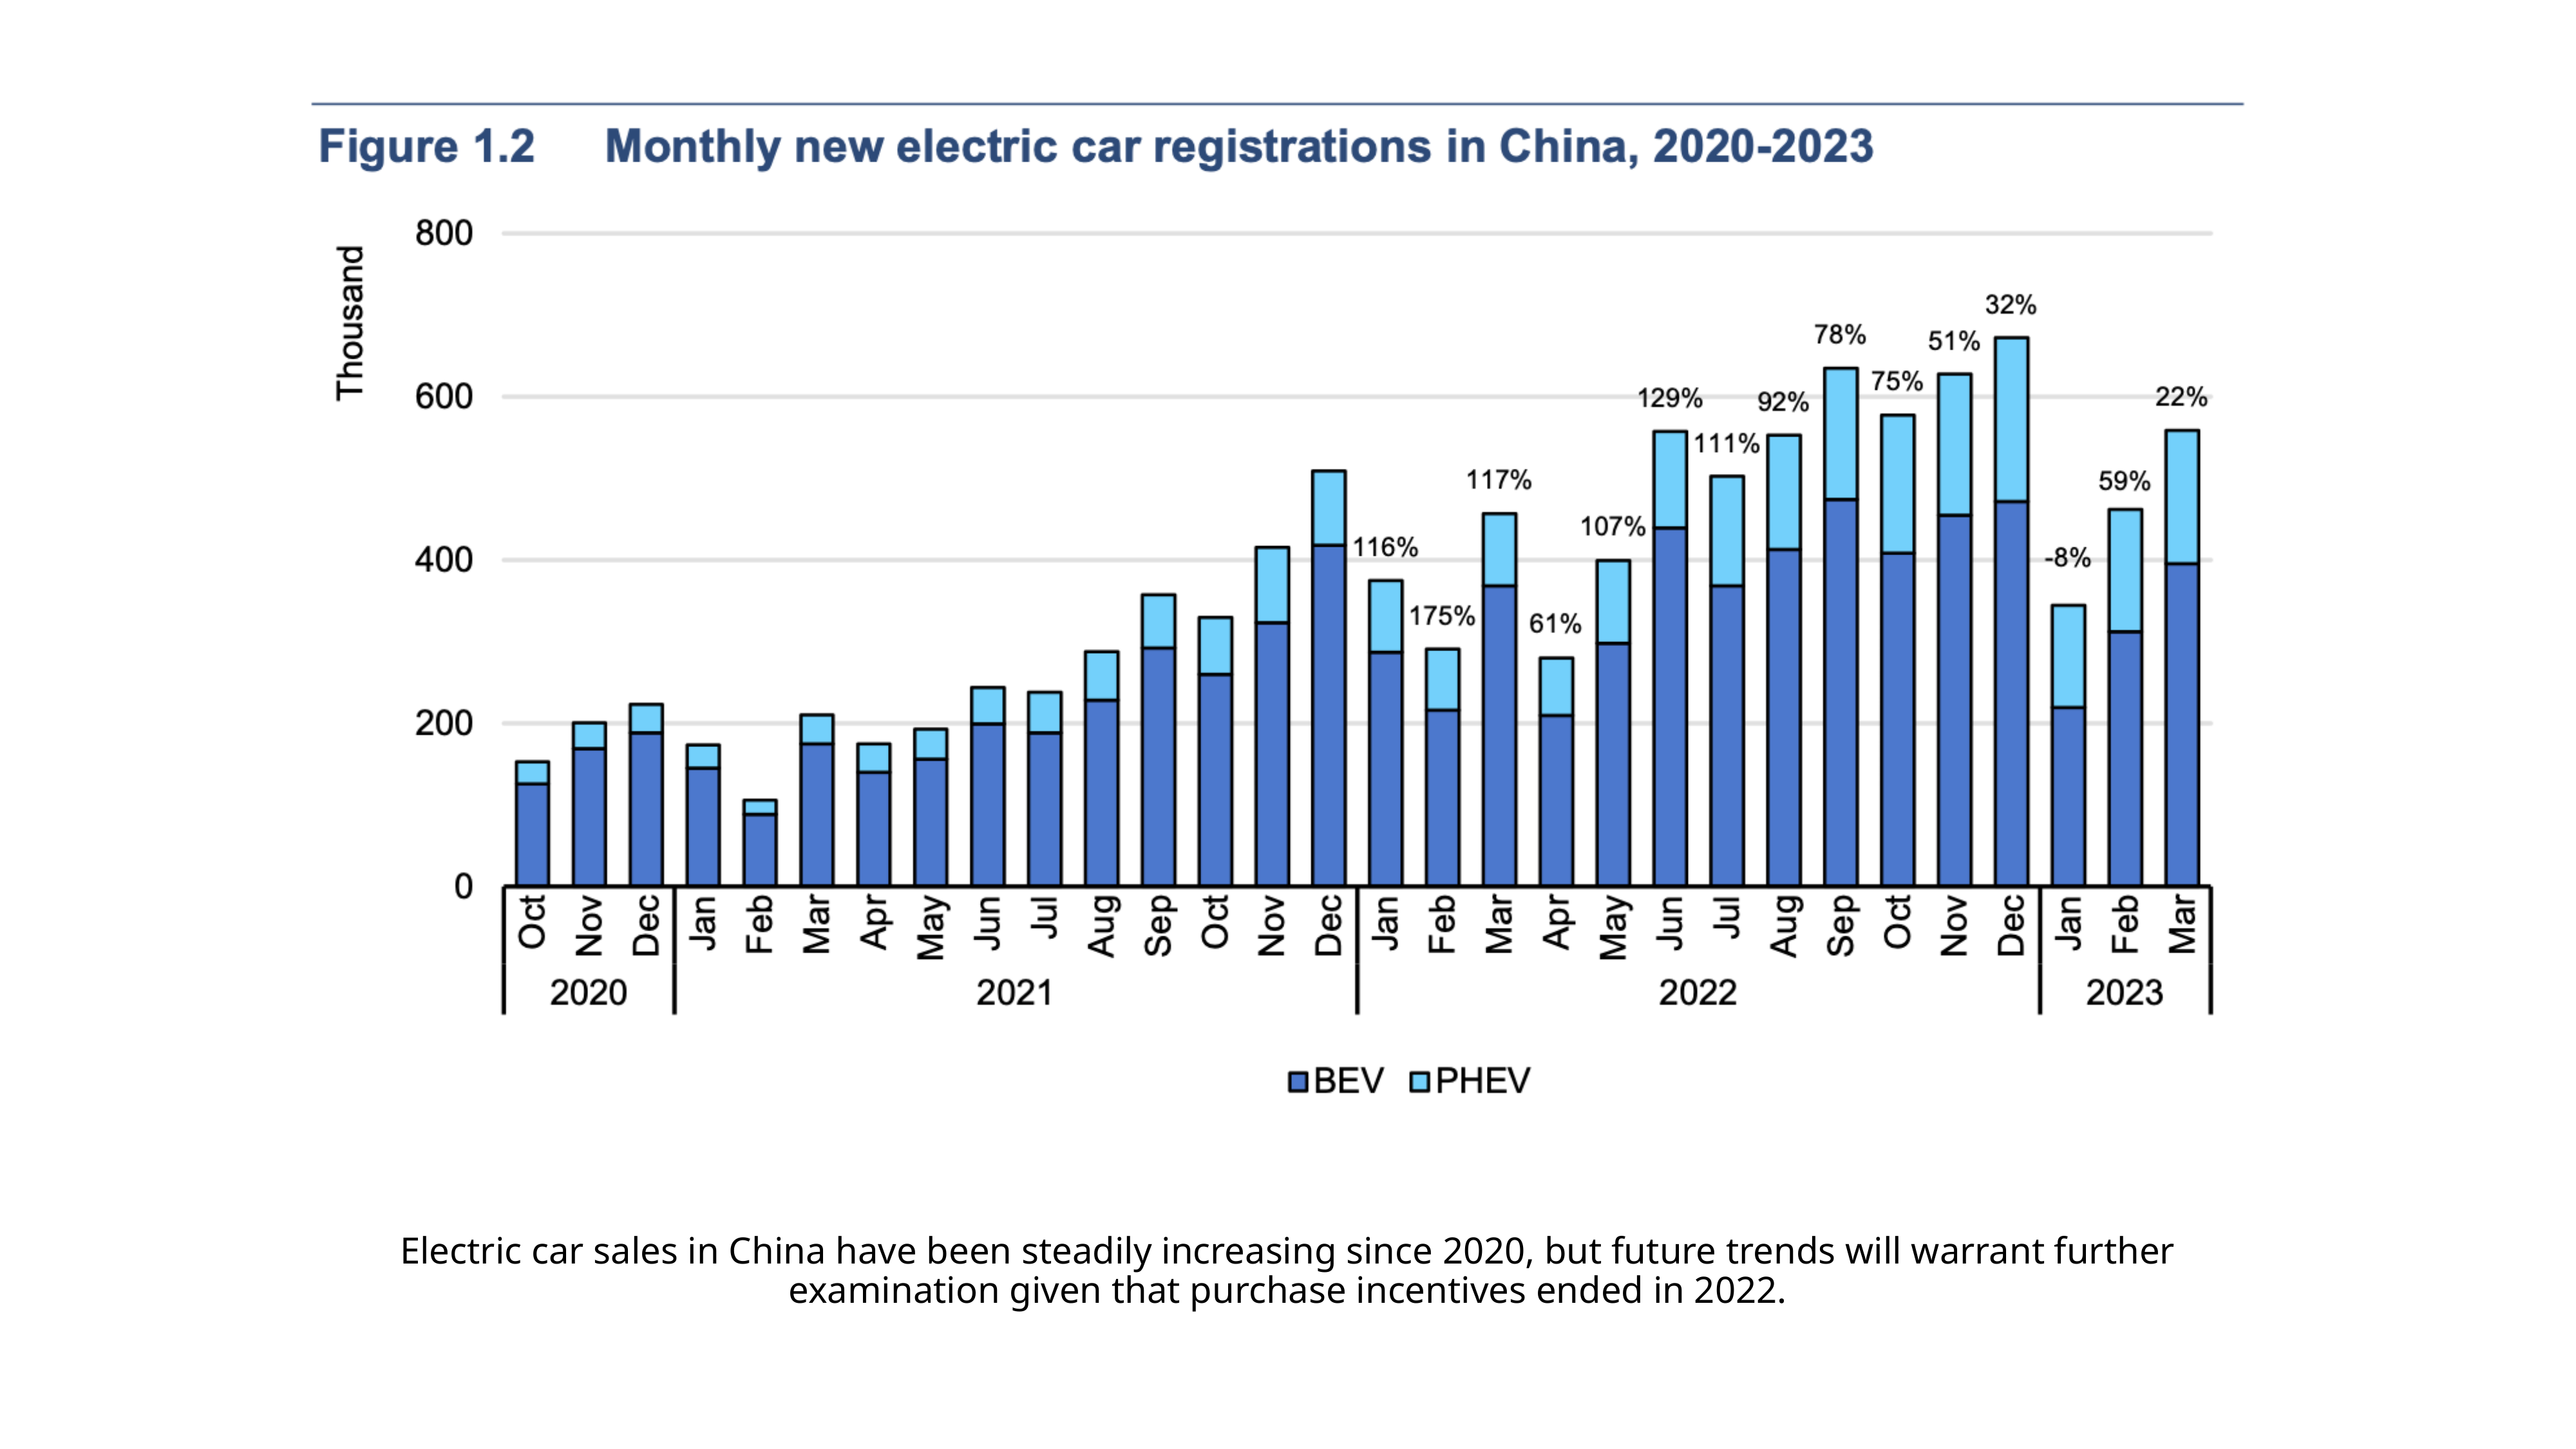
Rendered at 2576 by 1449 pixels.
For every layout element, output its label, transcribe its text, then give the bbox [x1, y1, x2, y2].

picture [285, 68, 2291, 1135]
text_box Electric car sales in China have been steadily increasing since 2020, but future trends will warrant further examination given that purchase incentives ended in 2022. [314, 1227, 2262, 1316]
